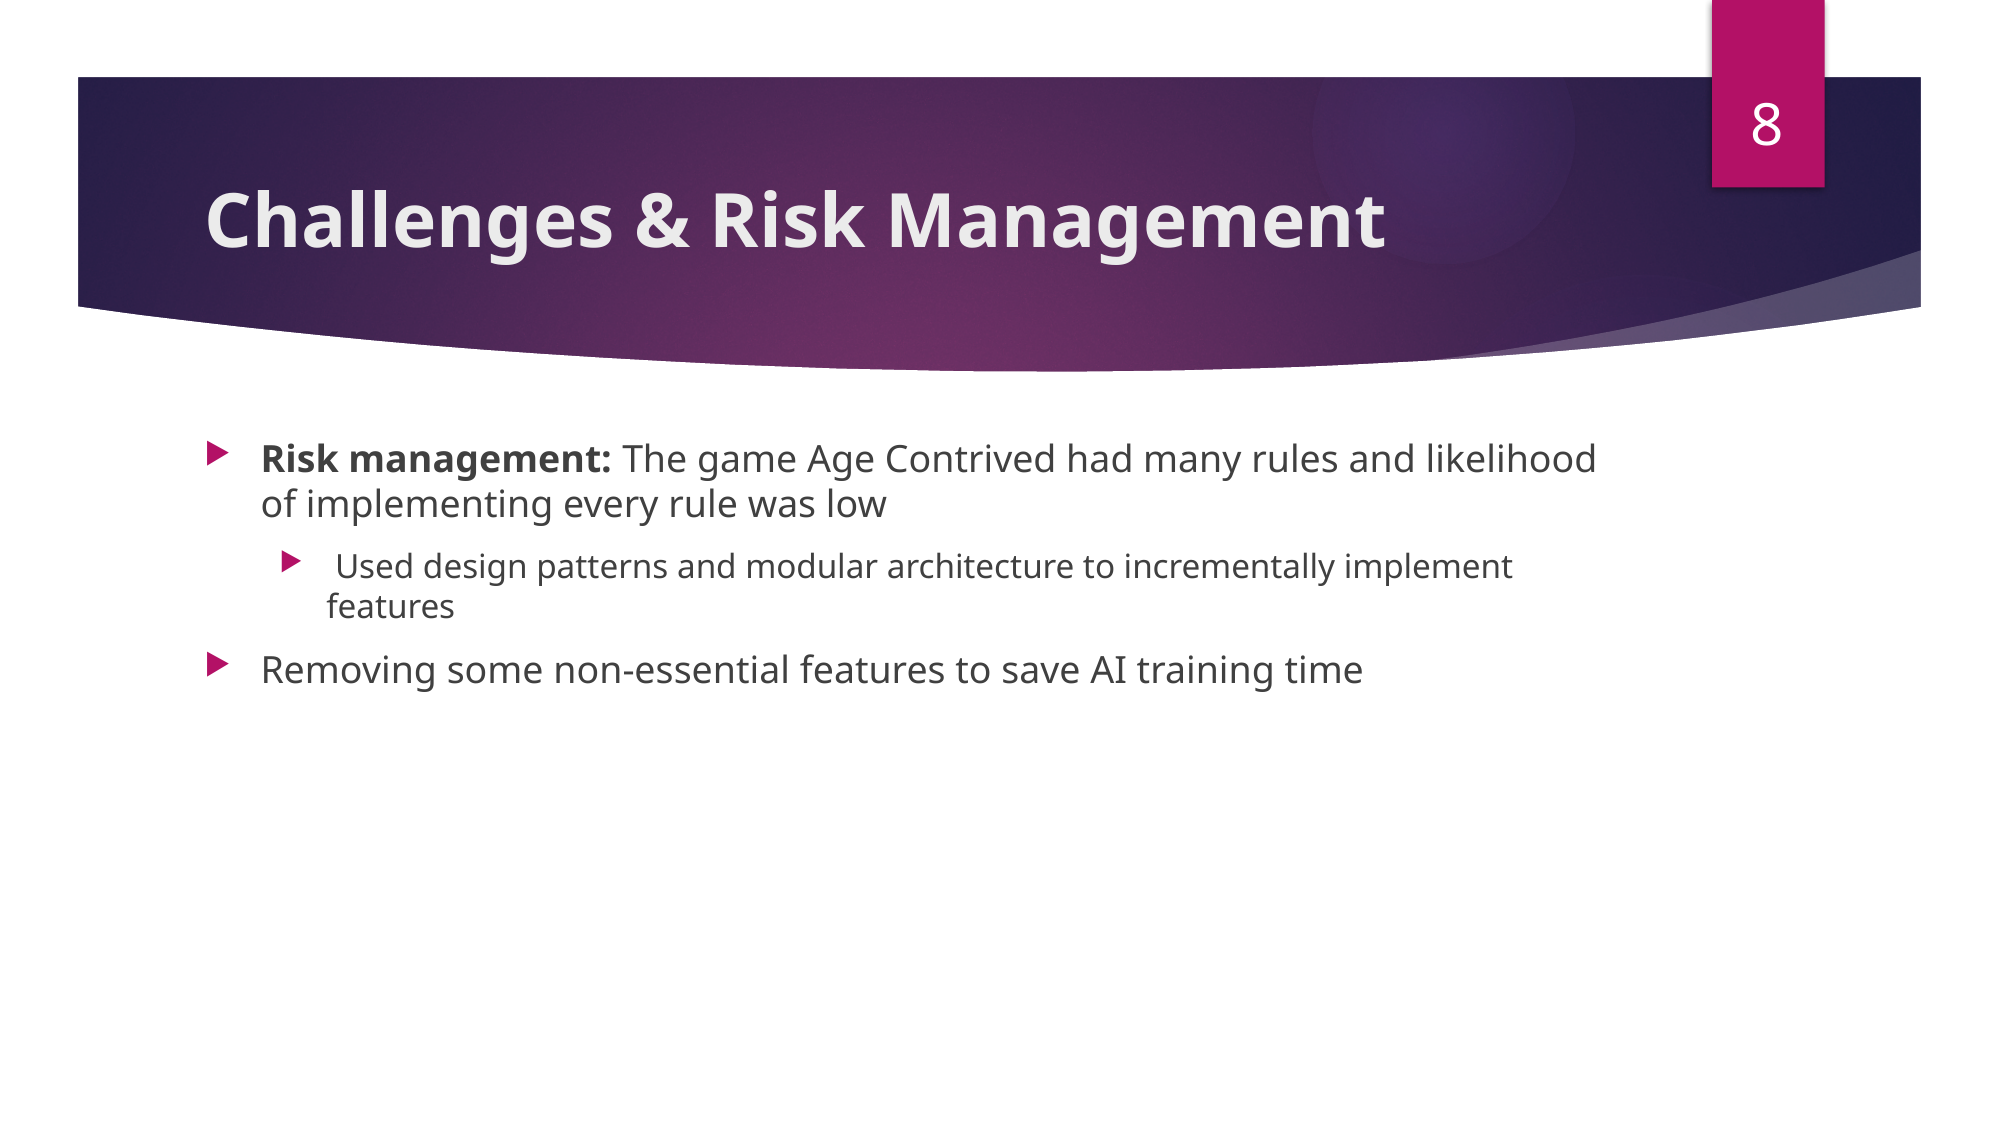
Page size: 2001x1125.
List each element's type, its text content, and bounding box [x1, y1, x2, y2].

title Challenges & Risk Management [189, 159, 1627, 276]
list Risk management: The game Age Contrived had many rules and likelihood of implementing every rule was low Used design patterns and modular architecture to incrementally implement features Removing some non-essential features to save AI training time [189, 427, 1638, 988]
slide_number 8 [1698, 48, 1836, 175]
